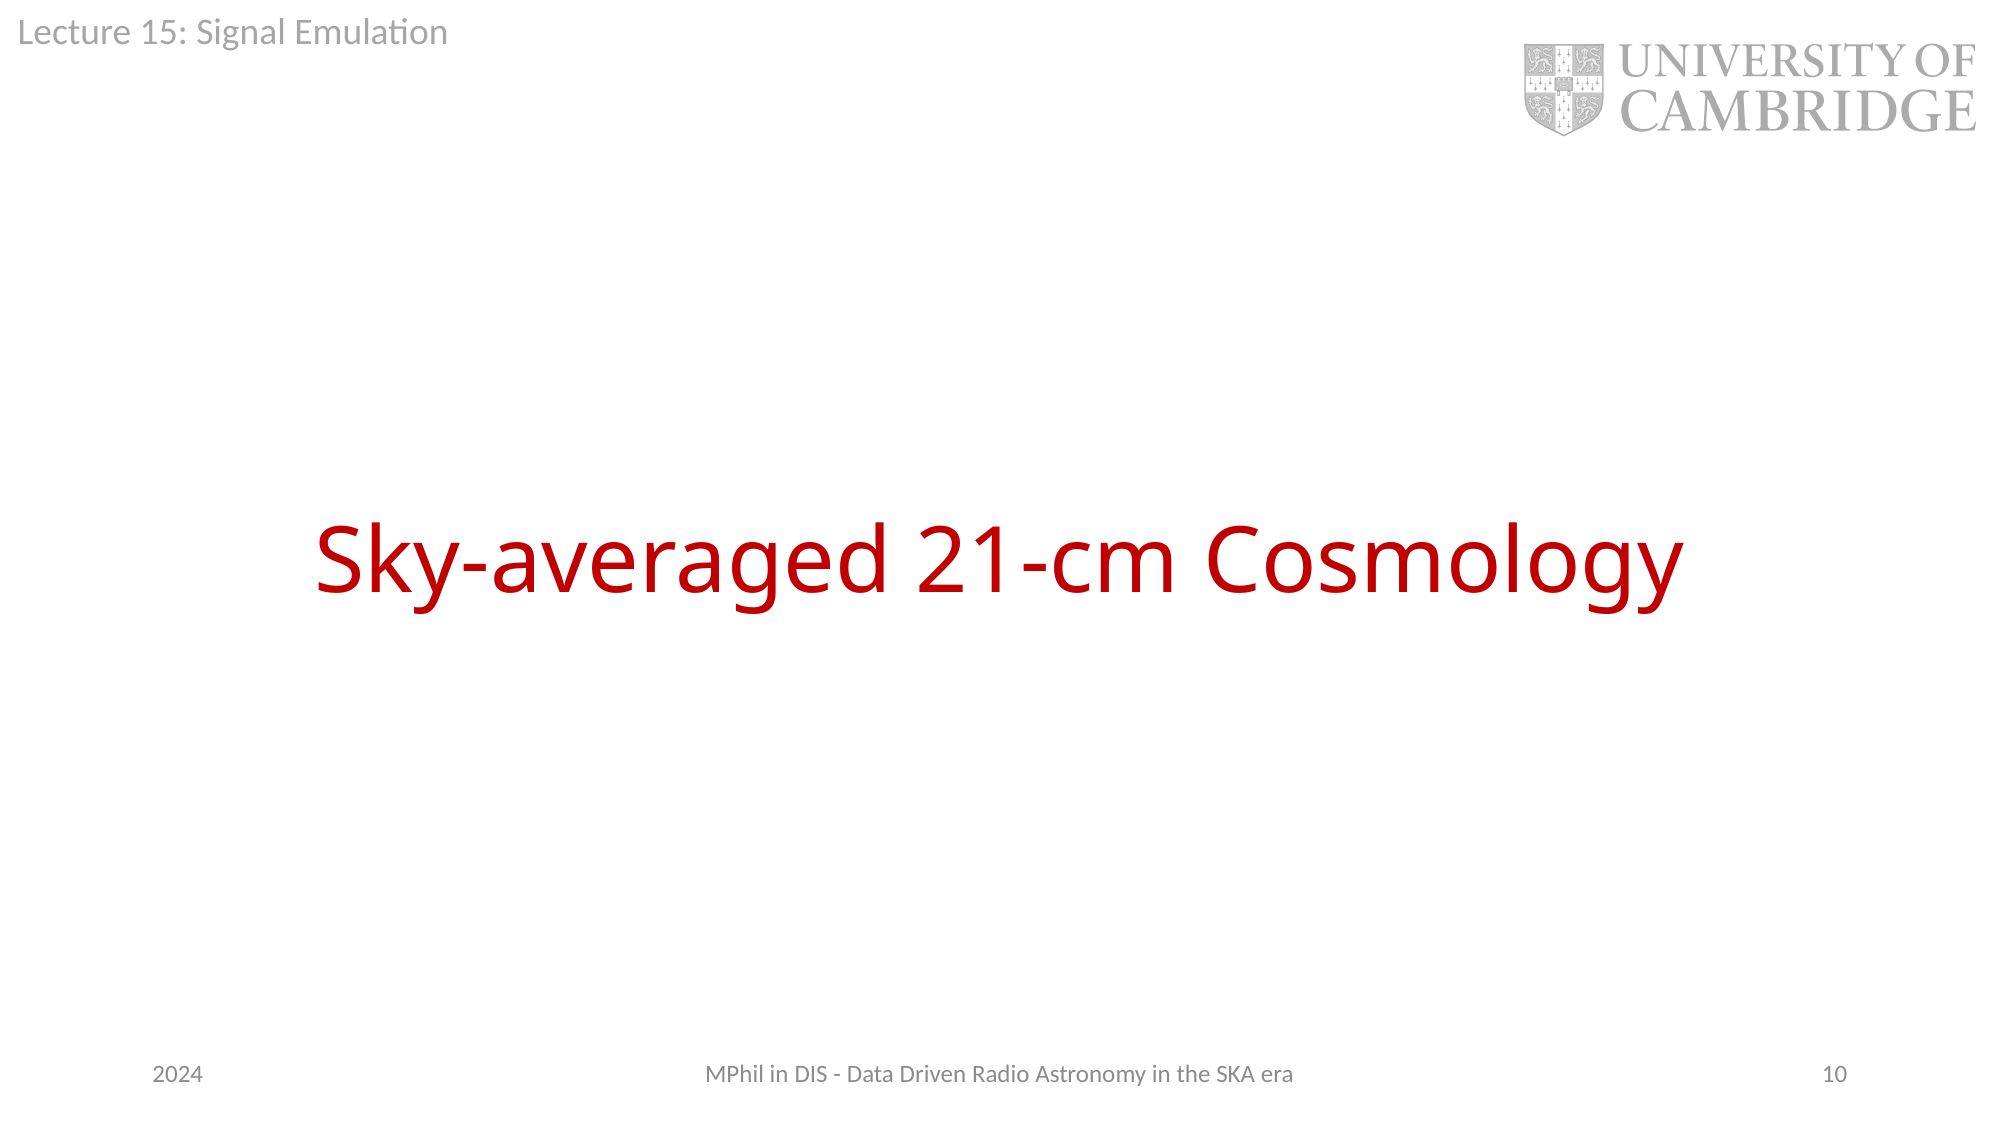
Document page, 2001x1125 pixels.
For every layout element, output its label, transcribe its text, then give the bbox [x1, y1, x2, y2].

slide_number 2024 [137, 1042, 588, 1103]
slide_number 10 [1412, 1042, 1863, 1103]
footer MPhil in DIS - Data Driven Radio Astronomy in the SKA era [662, 1042, 1338, 1103]
title Sky-averaged 21-cm Cosmology [137, 453, 1863, 672]
